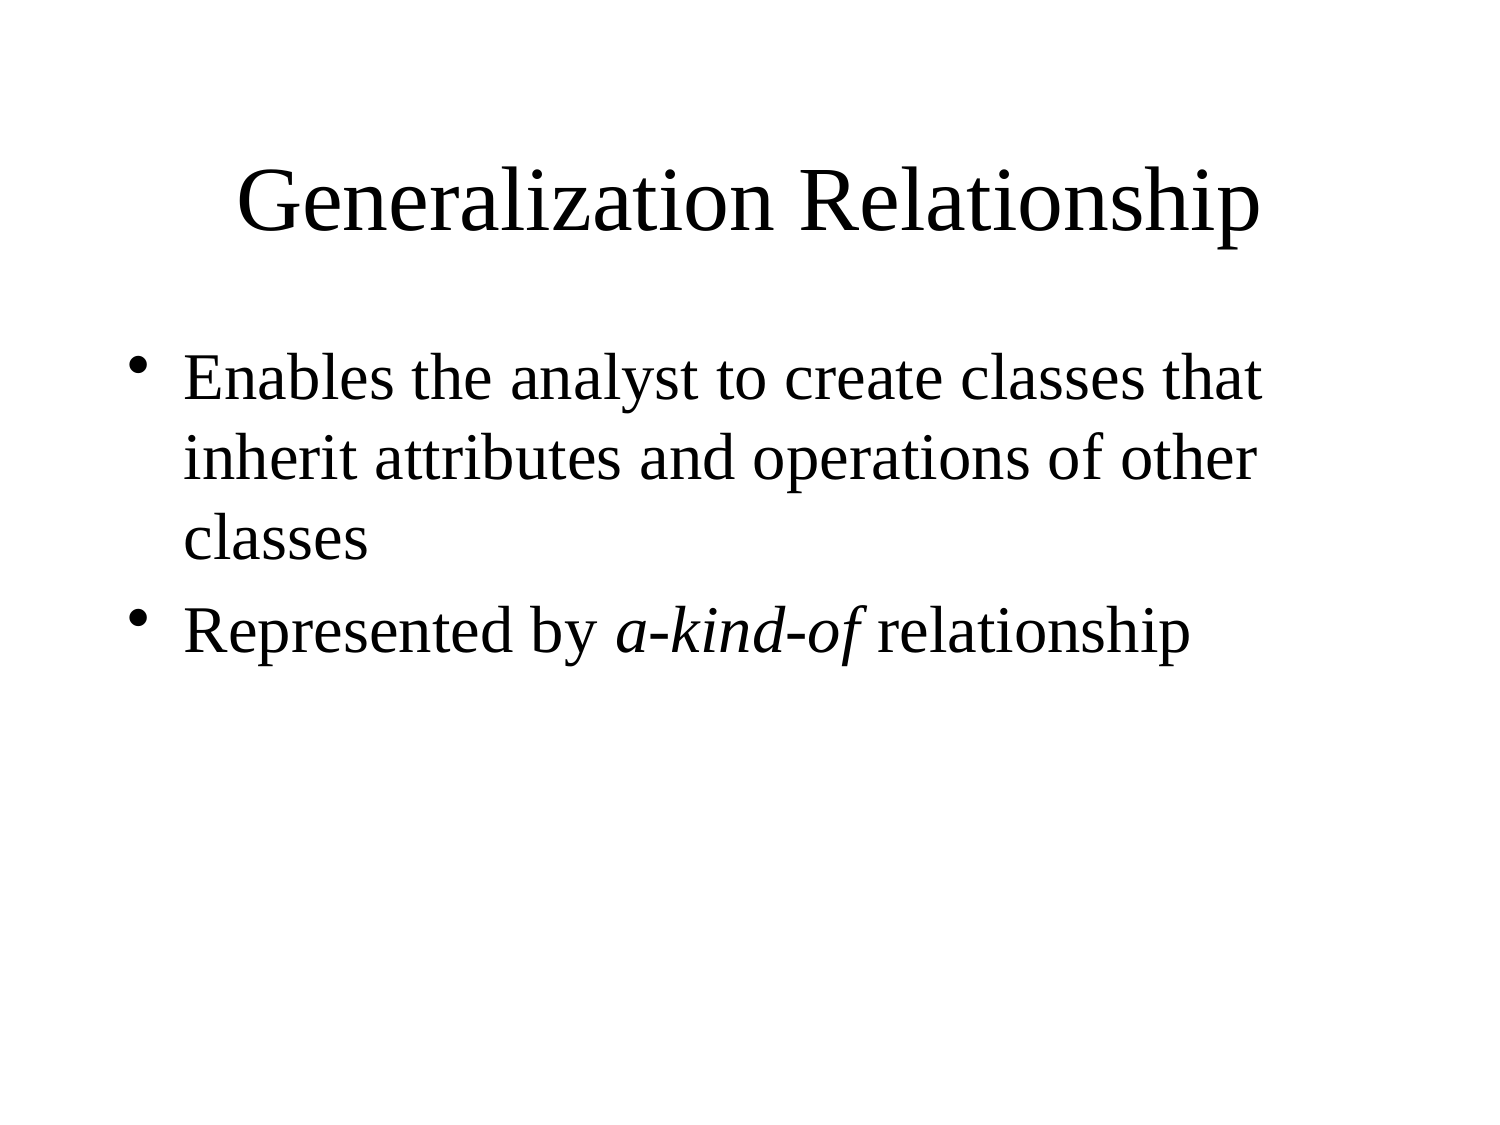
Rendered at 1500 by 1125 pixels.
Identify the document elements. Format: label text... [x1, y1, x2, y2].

list Enables the analyst to create classes that inherit attributes and operations of other classes Represented by a-kind-of relationship [112, 324, 1388, 1000]
title Generalization Relationship [112, 99, 1388, 288]
